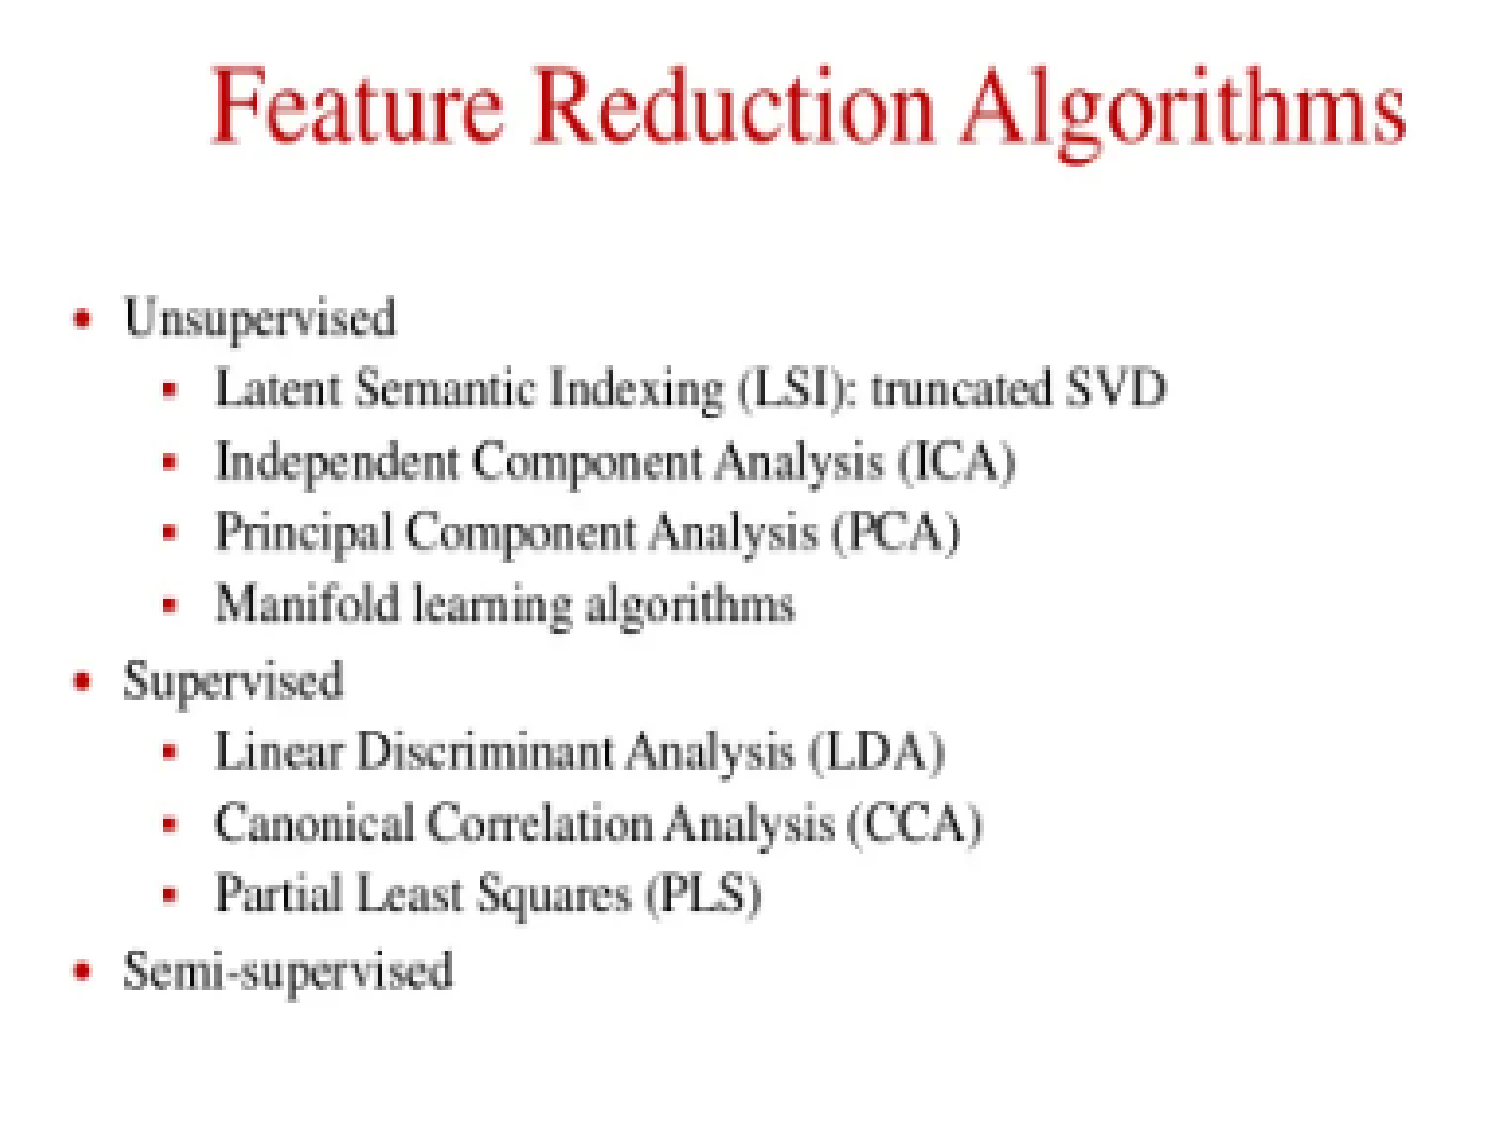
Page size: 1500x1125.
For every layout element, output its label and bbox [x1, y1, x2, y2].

text_box [62, 49, 1426, 1026]
